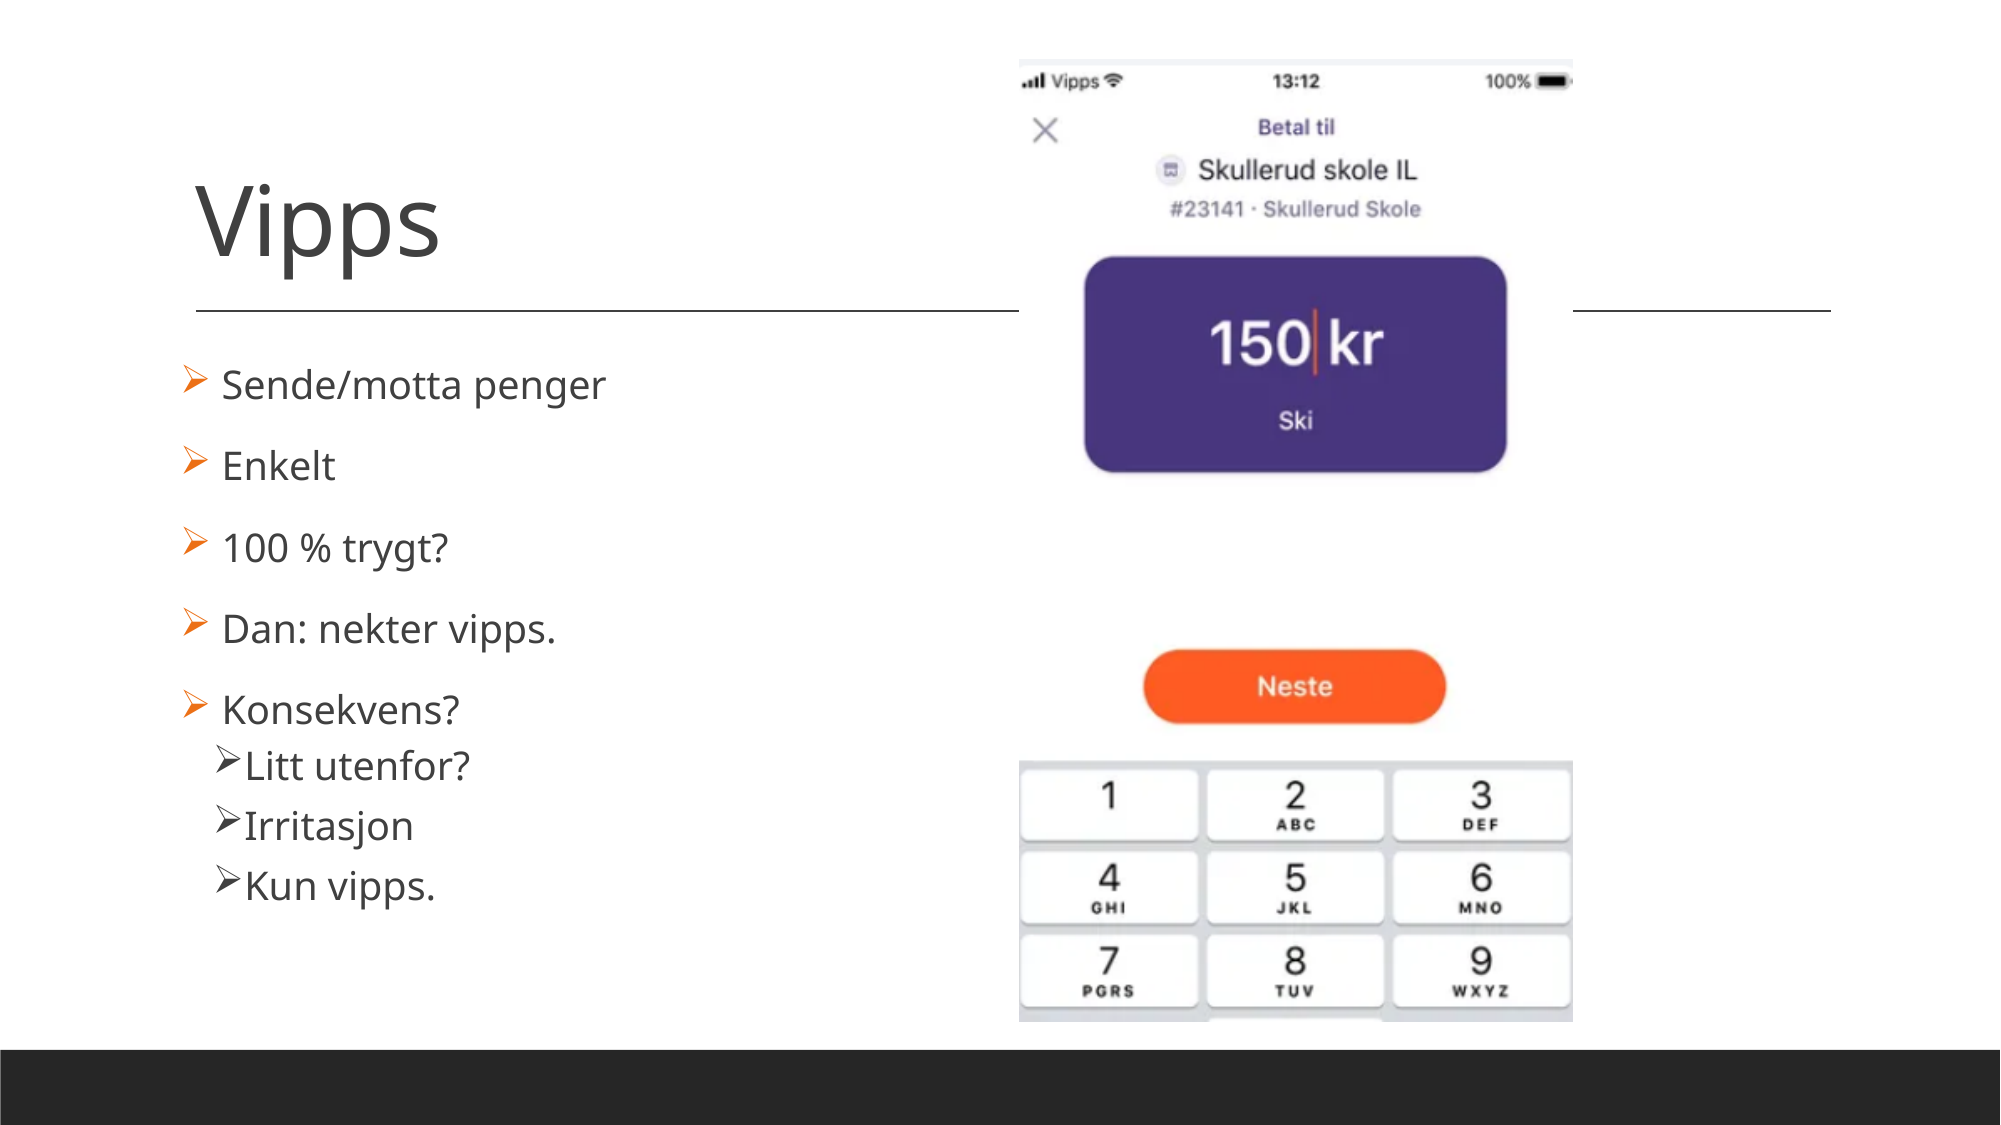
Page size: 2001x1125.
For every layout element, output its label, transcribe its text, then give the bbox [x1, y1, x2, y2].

picture [1019, 59, 1573, 1022]
title Vipps [180, 47, 1830, 285]
list Sende/motta penger Enkelt 100 % trygt? Dan: nekter vipps. Konsekvens? Litt utenfor? Irritasjon Kun vipps. [180, 347, 942, 963]
